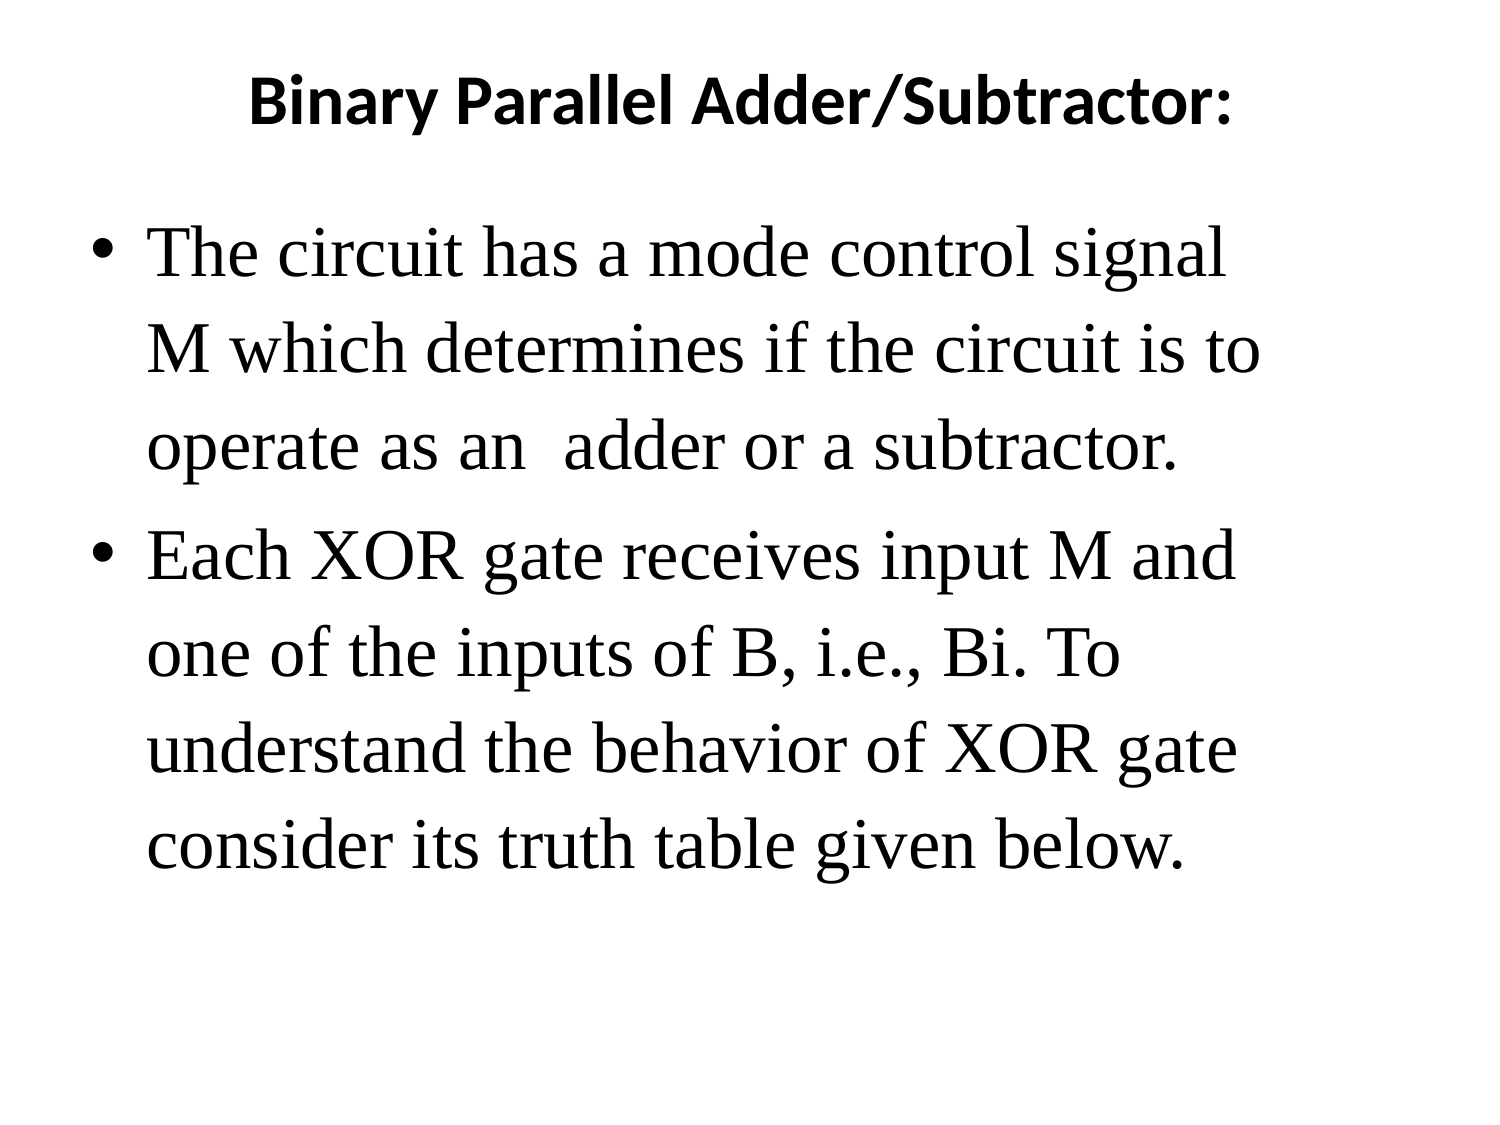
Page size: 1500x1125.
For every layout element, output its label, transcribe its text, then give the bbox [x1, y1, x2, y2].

list The circuit has a mode control signal M which determines if the circuit is to operate as an adder or a subtractor. Each XOR gate receives input M and one of the inputs of B, i.e., Bi. To understand the behavior of XOR gate consider its truth table given below. [75, 187, 1300, 1062]
title Binary Parallel Adder/Subtractor: [75, 45, 1425, 233]
